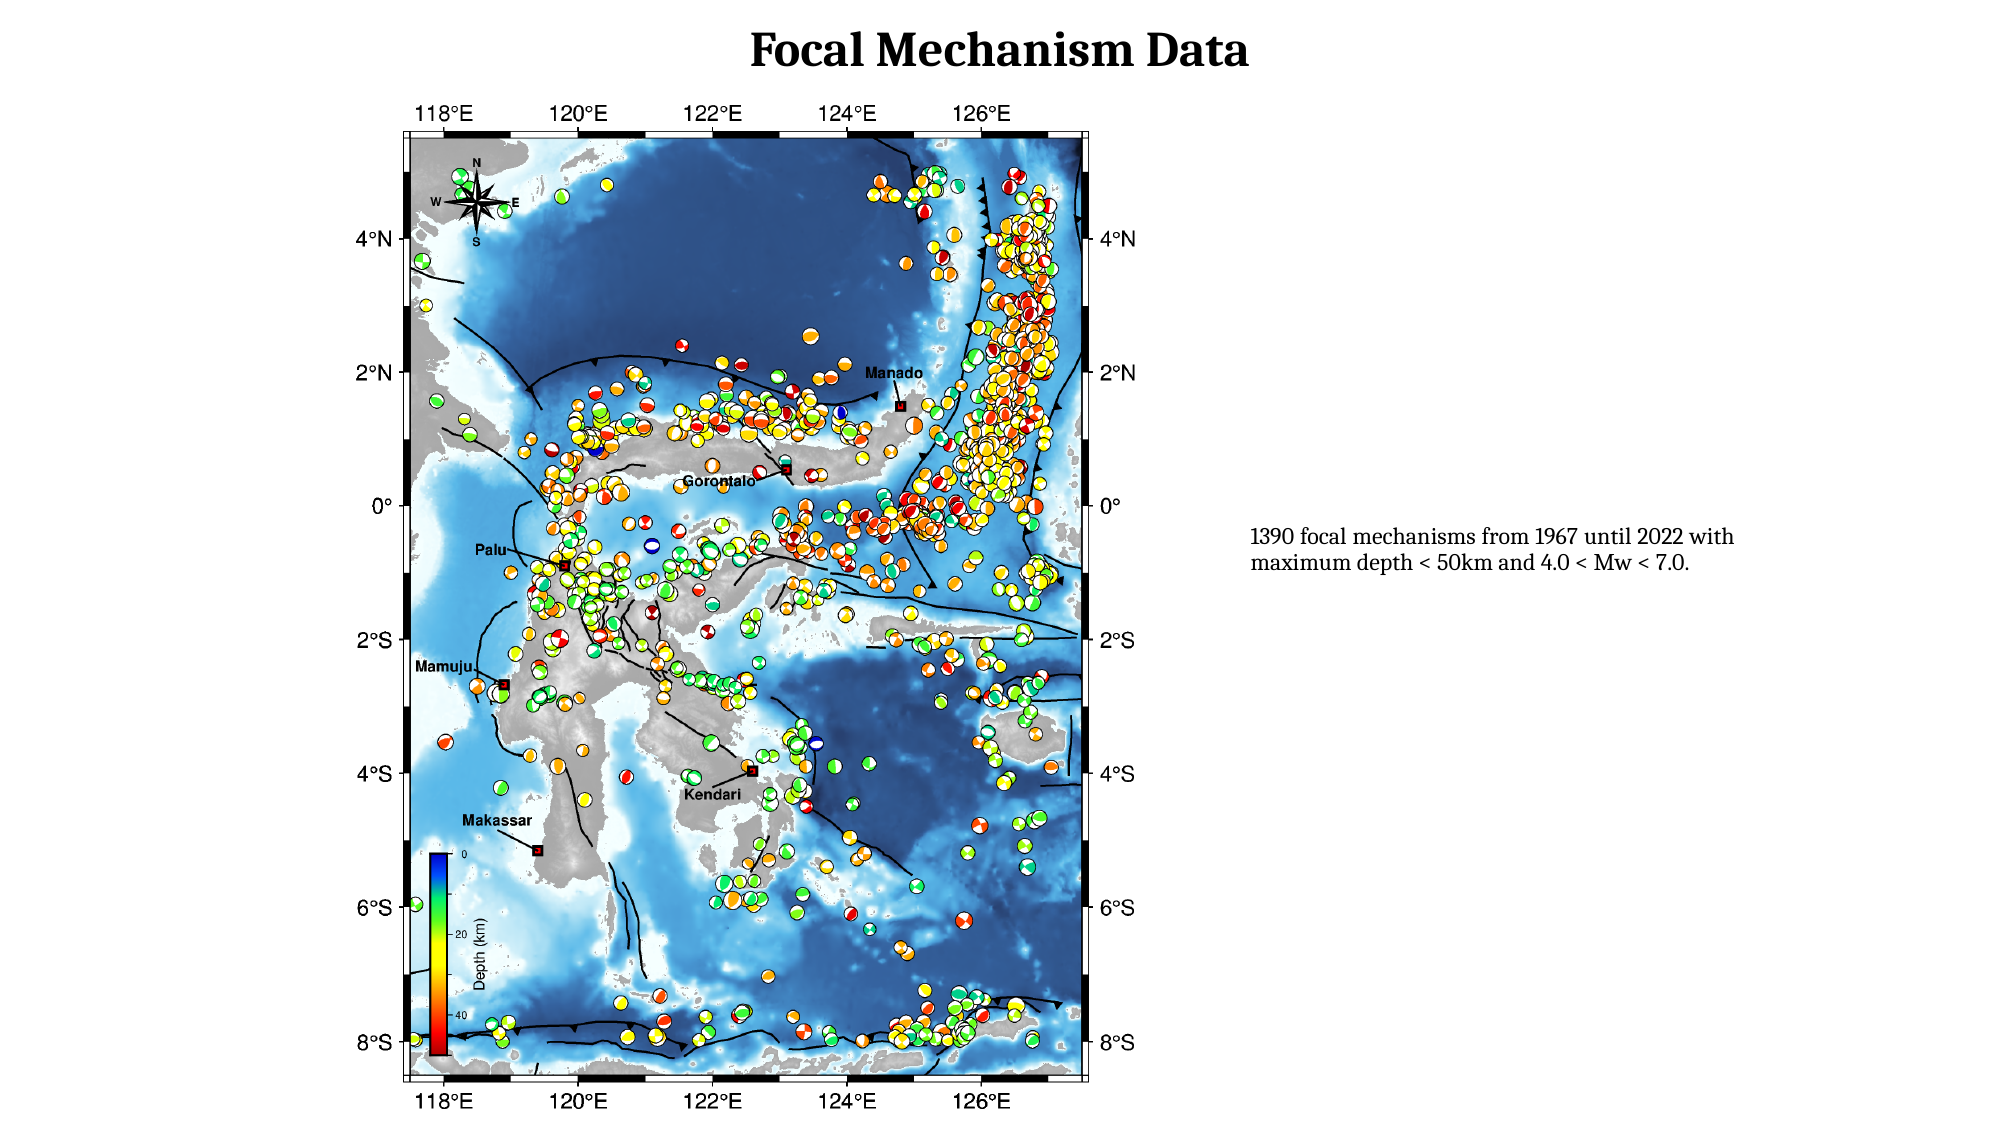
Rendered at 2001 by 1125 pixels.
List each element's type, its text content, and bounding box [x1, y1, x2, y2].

subtitle Focal Mechanism Data [249, 16, 1750, 86]
text_box 1390 focal mechanisms from 1967 until 2022 with maximum depth < 50km and 4.0 < Mw < 7.0. [1235, 516, 1750, 609]
picture [355, 104, 1135, 1109]
